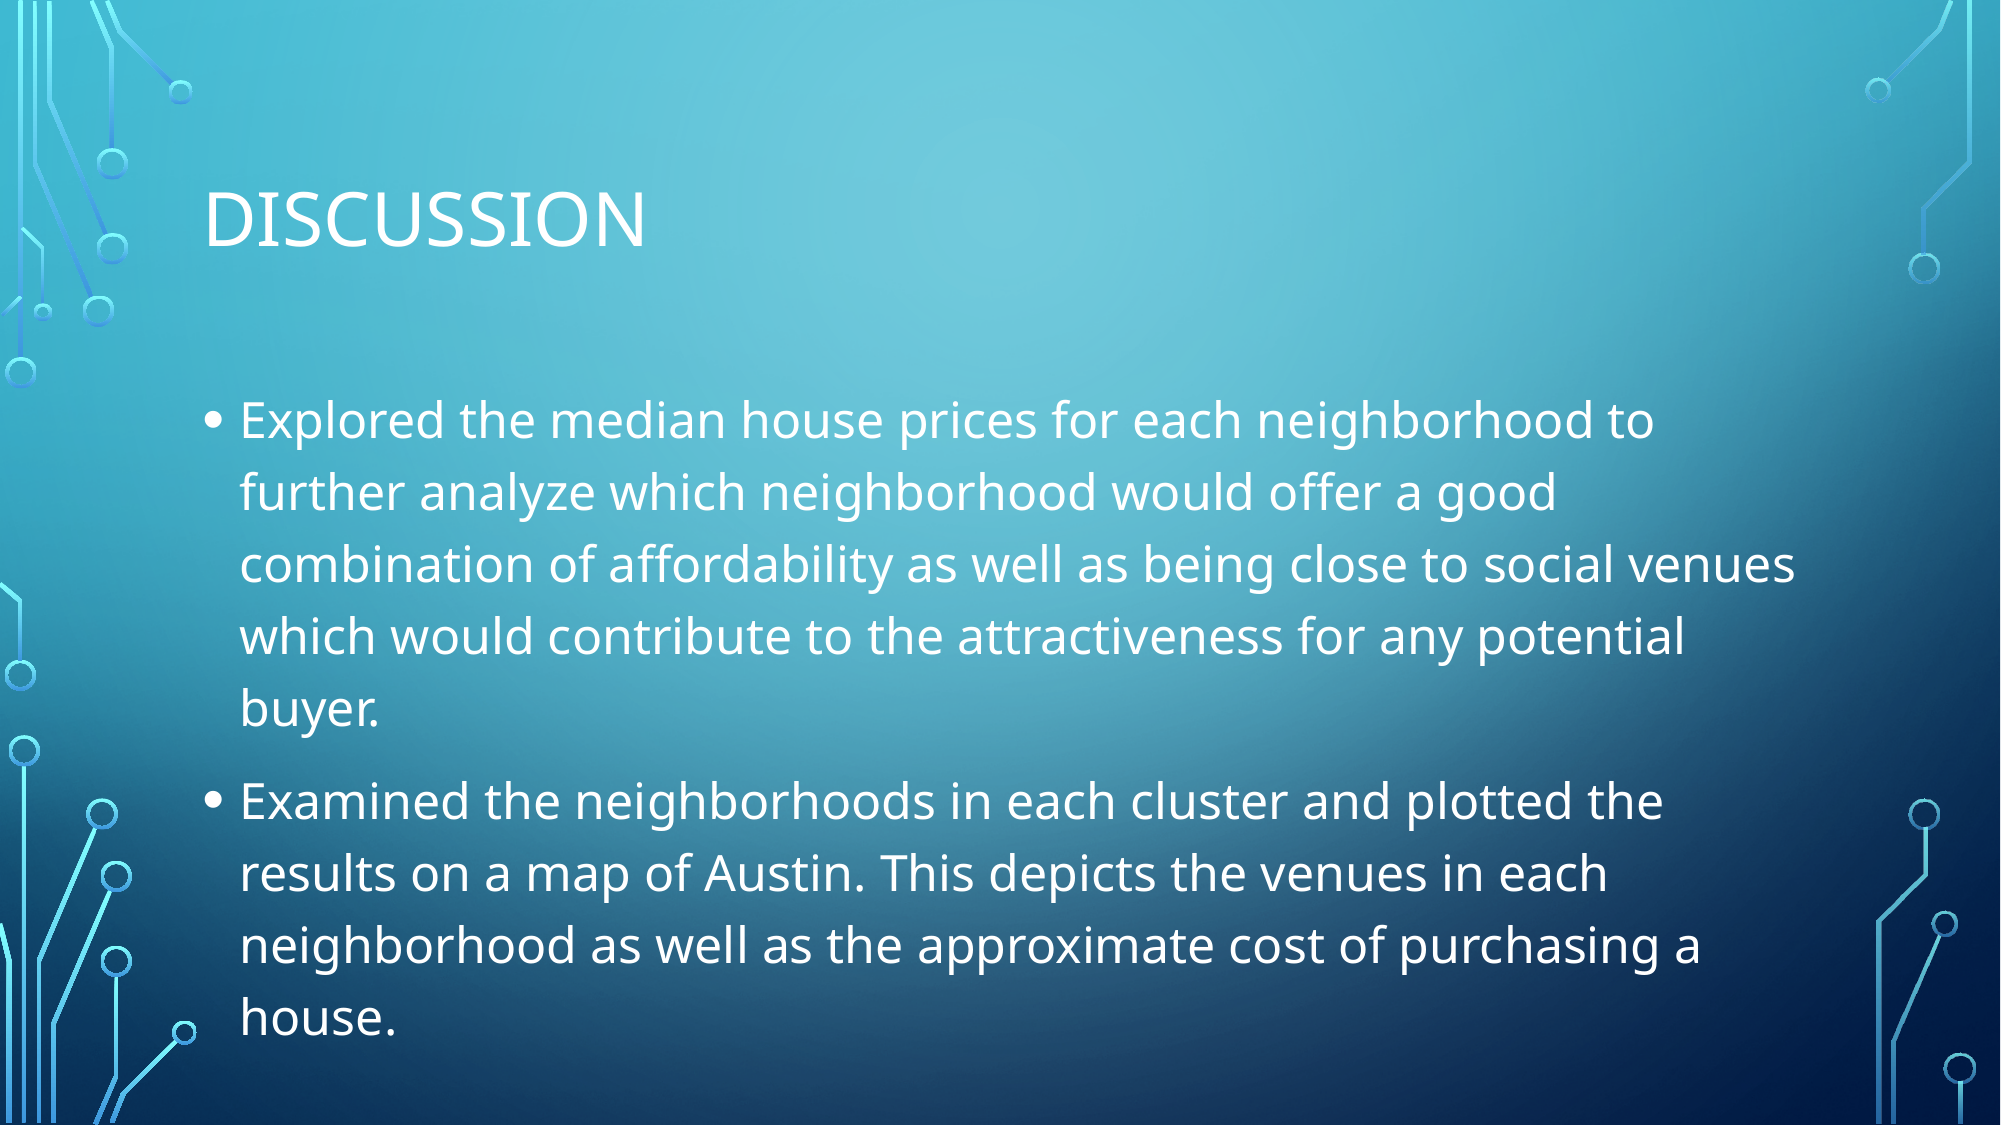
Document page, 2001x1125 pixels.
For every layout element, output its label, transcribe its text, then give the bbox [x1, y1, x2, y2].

title DISCUSSION [187, 101, 1813, 344]
list Explored the median house prices for each neighborhood to further analyze which neighborhood would offer a good combination of affordability as well as being close to social venues which would contribute to the attractiveness for any potential buyer. Examined the neighborhoods in each cluster and plotted the results on a map of Austin. This depicts the venues in each neighborhood as well as the approximate cost of purchasing a house. [187, 369, 1813, 950]
